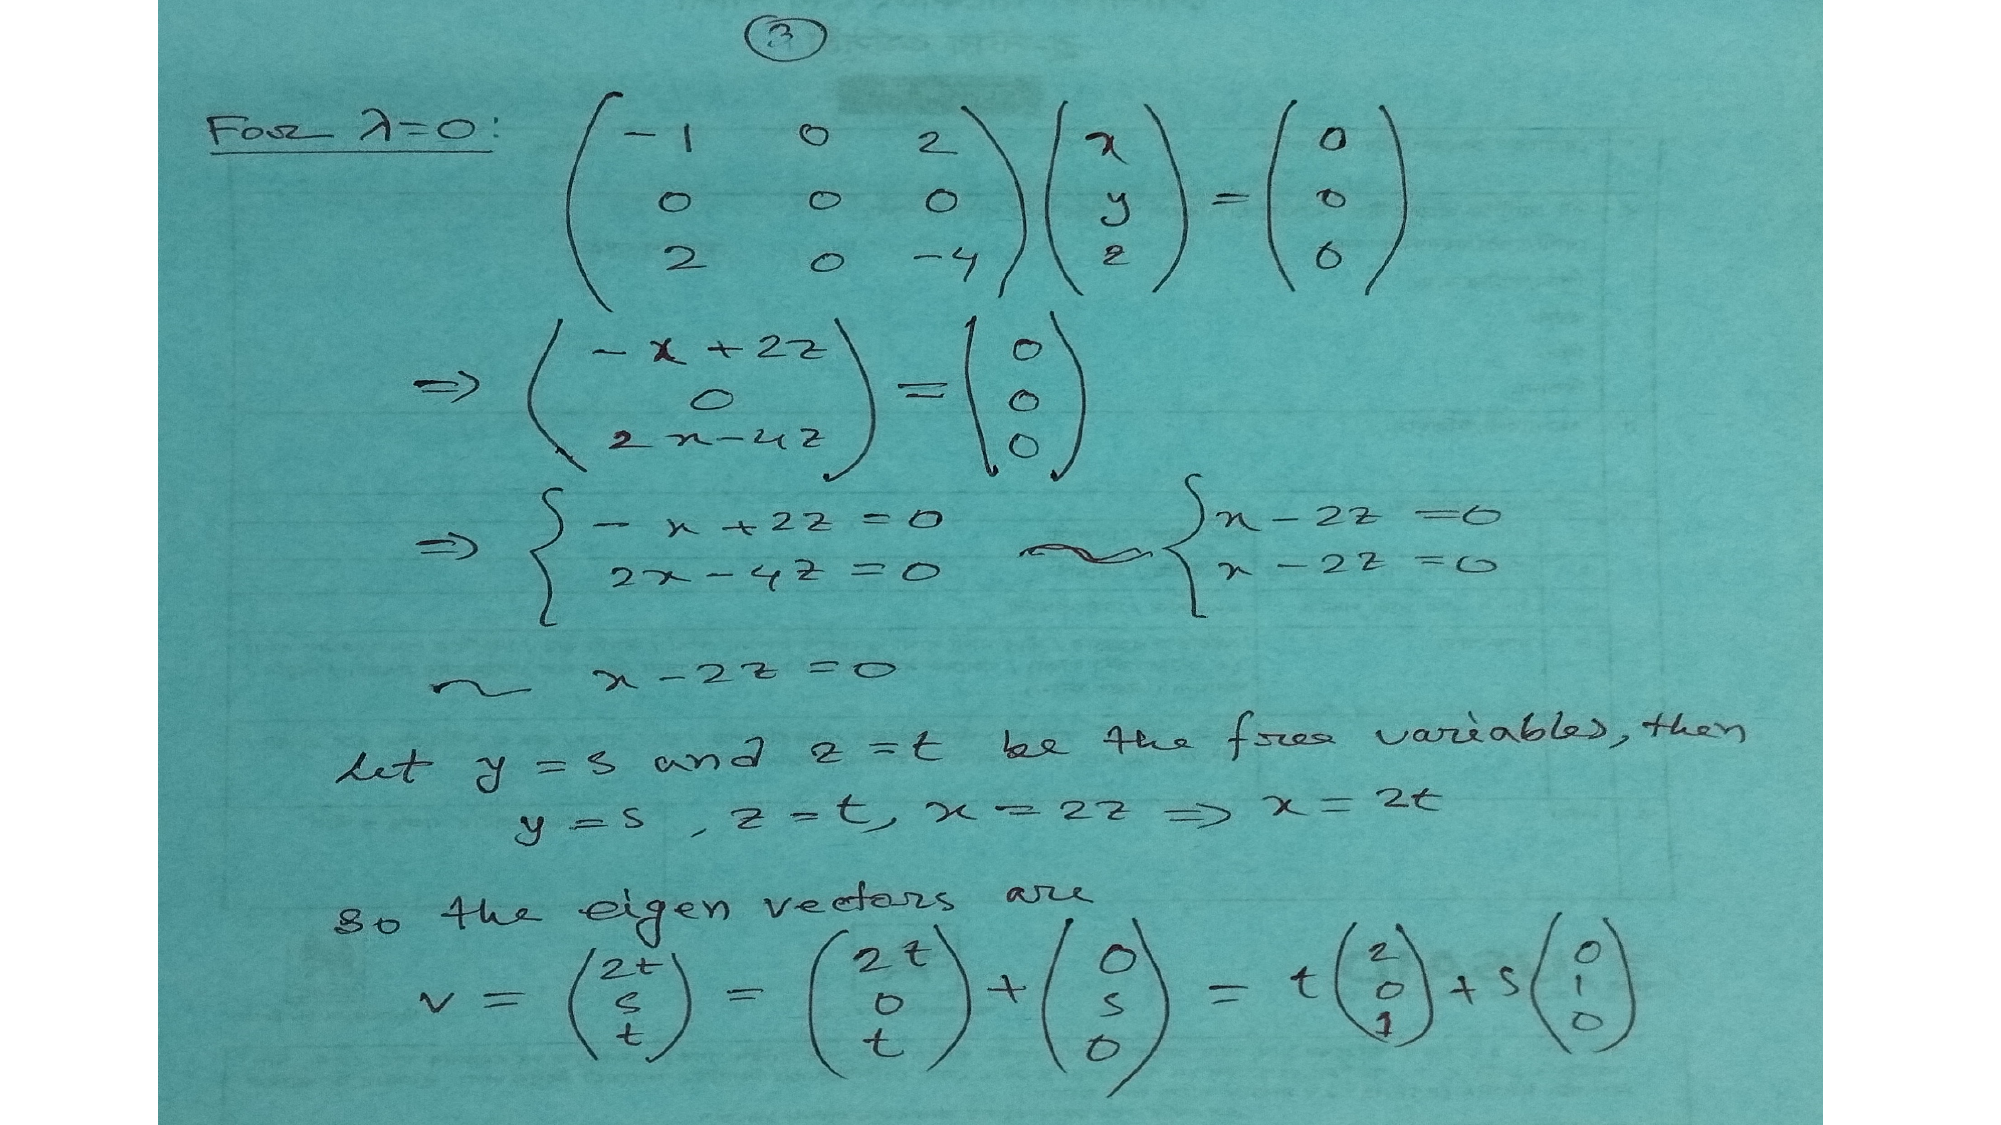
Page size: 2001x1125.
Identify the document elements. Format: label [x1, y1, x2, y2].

picture [158, 0, 1823, 1125]
